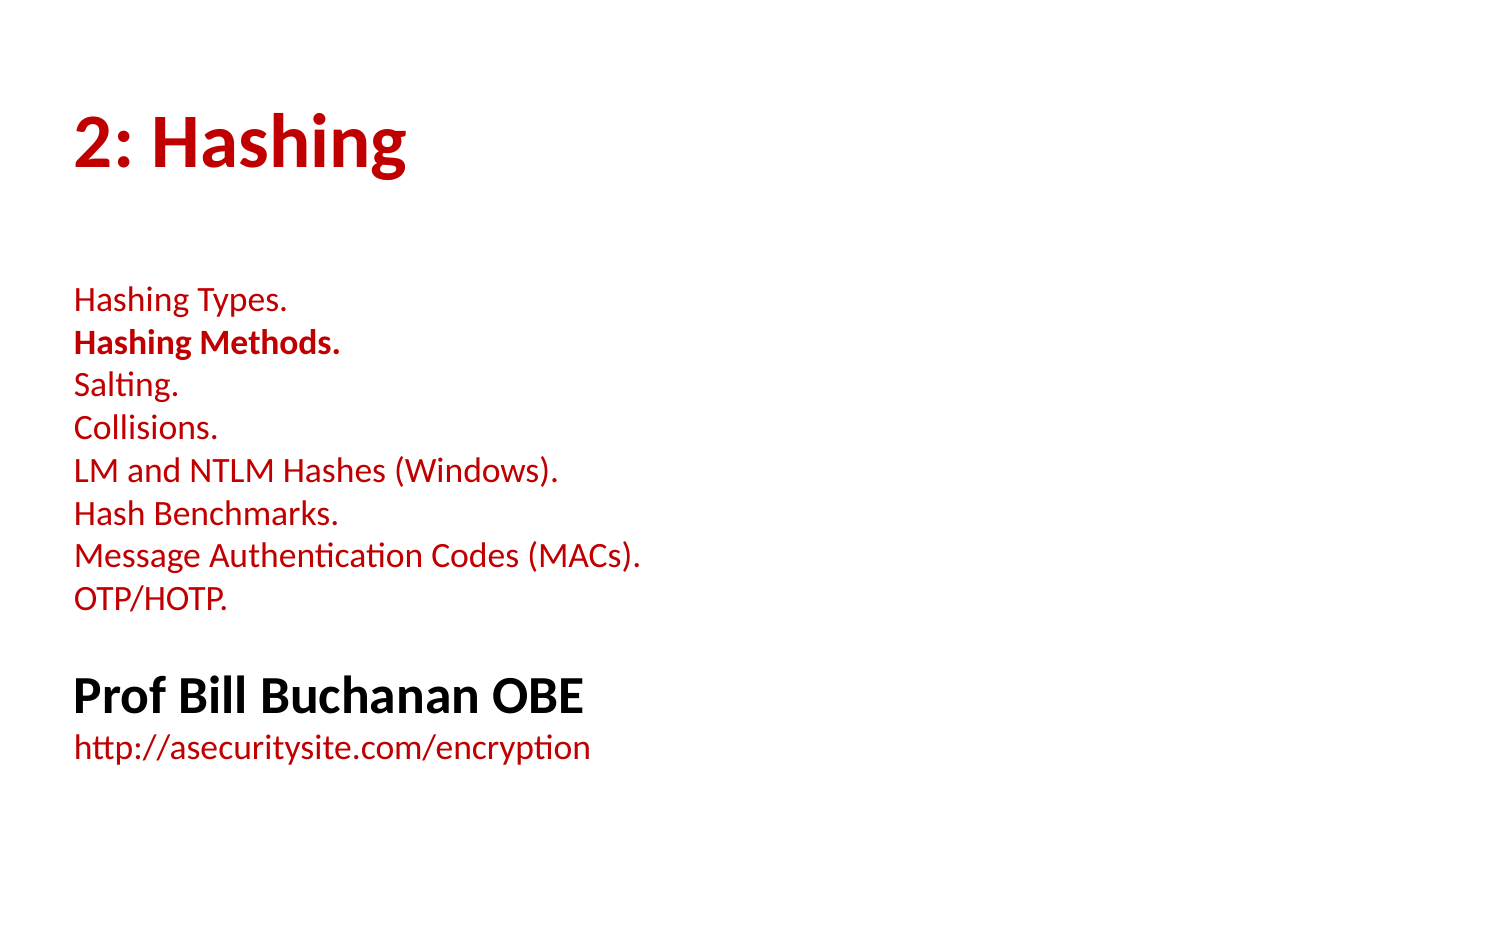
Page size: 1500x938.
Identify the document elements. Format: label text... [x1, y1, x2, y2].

title 2: Hashing Hashing Types. Hashing Methods. Salting. Collisions. LM and NTLM Hashes (Windows). Hash Benchmarks. Message Authentication Codes (MACs). OTP/HOTP. Prof Bill Buchanan OBE http://asecuritysite.com/encryption [65, 31, 941, 869]
